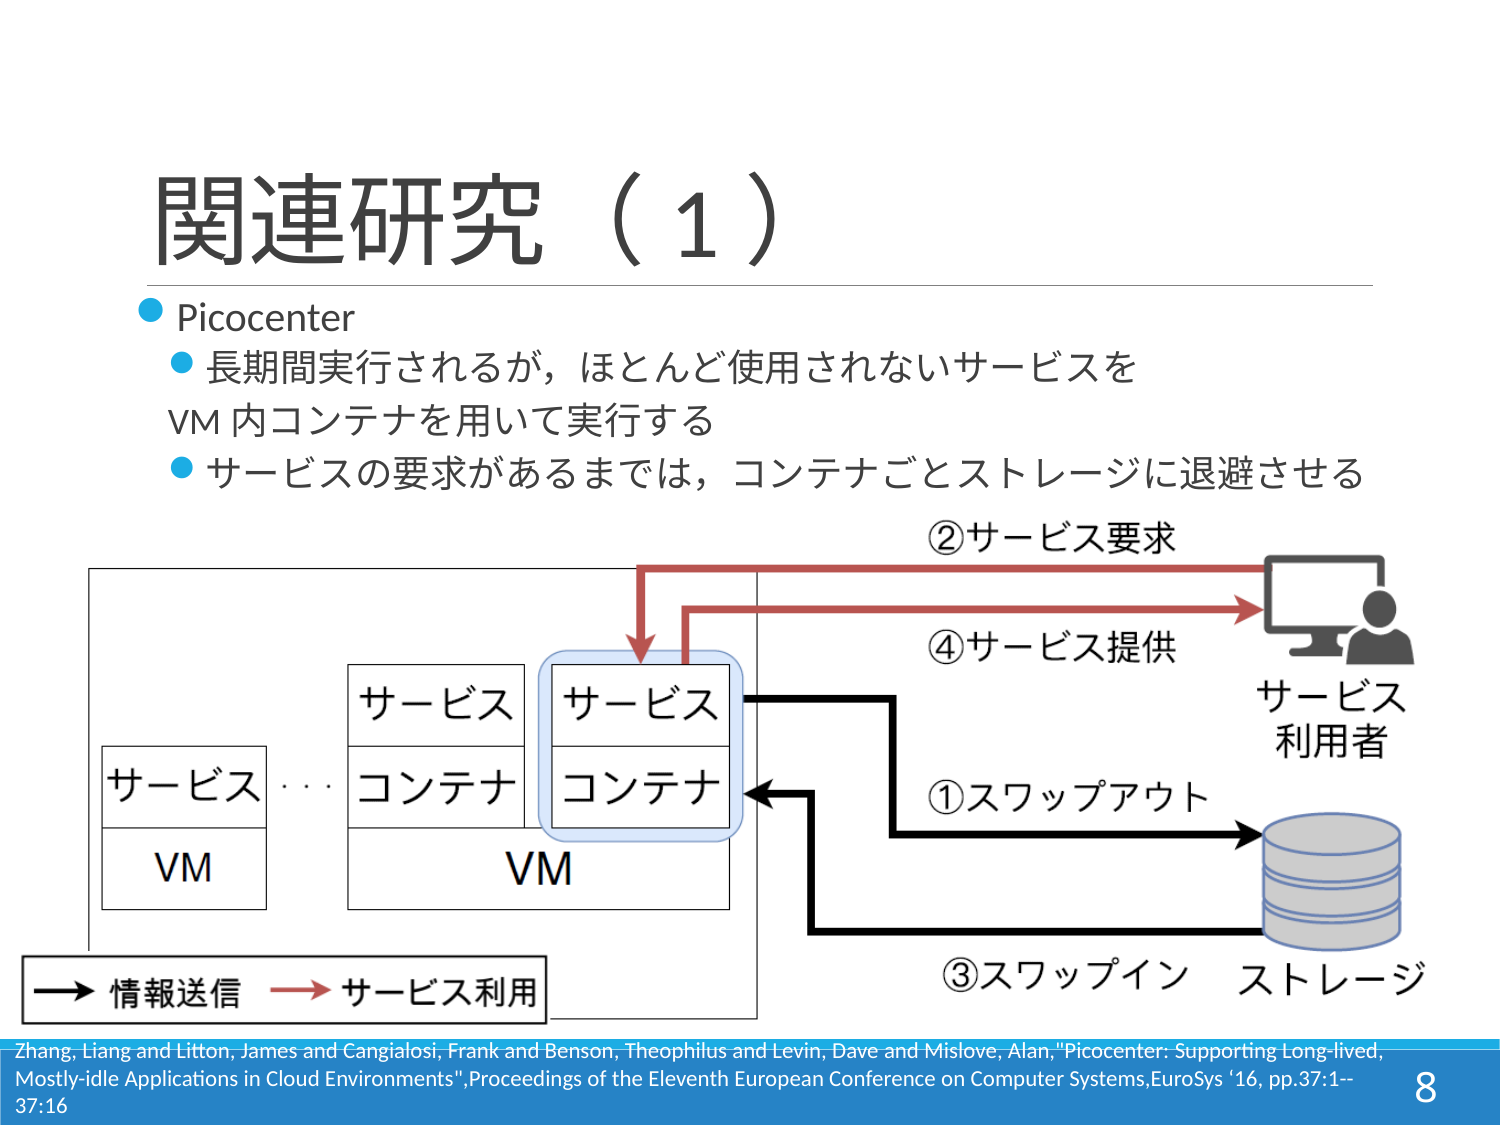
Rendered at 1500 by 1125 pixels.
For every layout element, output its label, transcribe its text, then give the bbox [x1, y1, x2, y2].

list Picocenter 長期間実行されるが，ほとんど使用されないサービスを VM内コンテナを用いて実行する サービスの要求があるまでは，コンテナごとストレージに退避させる [135, 288, 1373, 512]
text_box Zhang, Liang and Litton, James and Cangialosi, Frank and Benson, Theophilus and Levin, Dave and Mislove, Alan,"Picocenter: Supporting Long-lived, Mostly-idle Applications in Cloud Environments",Proceedings of the Eleventh European Conference on Computer Systems,EuroSys ‘16, pp.37:1--37:16 [0, 1028, 1414, 1125]
picture [18, 515, 1439, 1030]
title 関連研究（1） [135, 47, 1373, 285]
slide_number 8 [1291, 1059, 1454, 1120]
